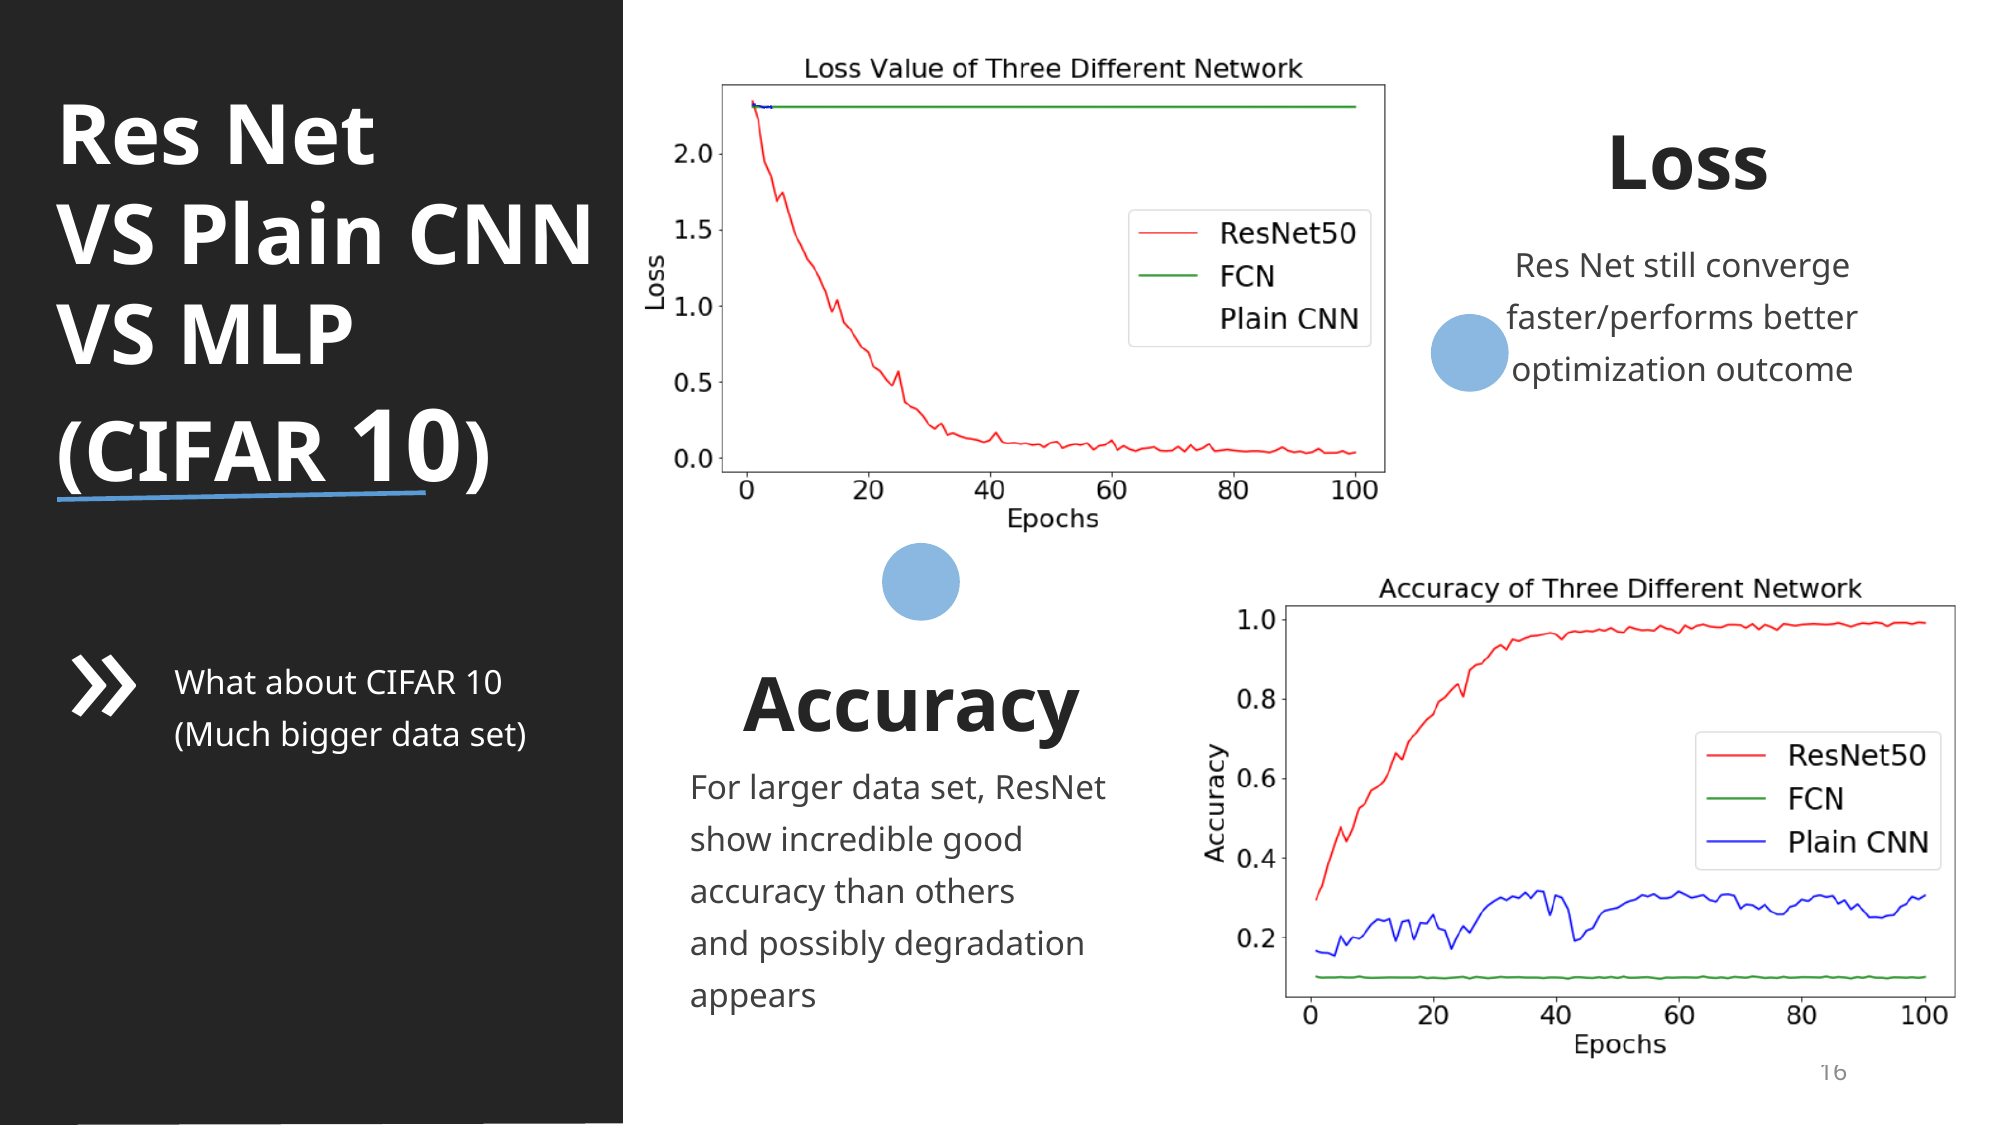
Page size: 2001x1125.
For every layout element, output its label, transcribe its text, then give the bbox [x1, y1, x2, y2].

text_box What about CIFAR 10 (Much bigger data set) [157, 639, 695, 763]
text_box [0, 0, 624, 1125]
text_box [881, 541, 961, 622]
picture [627, 41, 1399, 539]
slide_number 16 [1412, 1065, 1863, 1103]
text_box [41, 73, 614, 513]
text_box « [22, 609, 158, 805]
picture [1176, 557, 1979, 1065]
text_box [669, 648, 1173, 1025]
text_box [1430, 107, 1935, 396]
